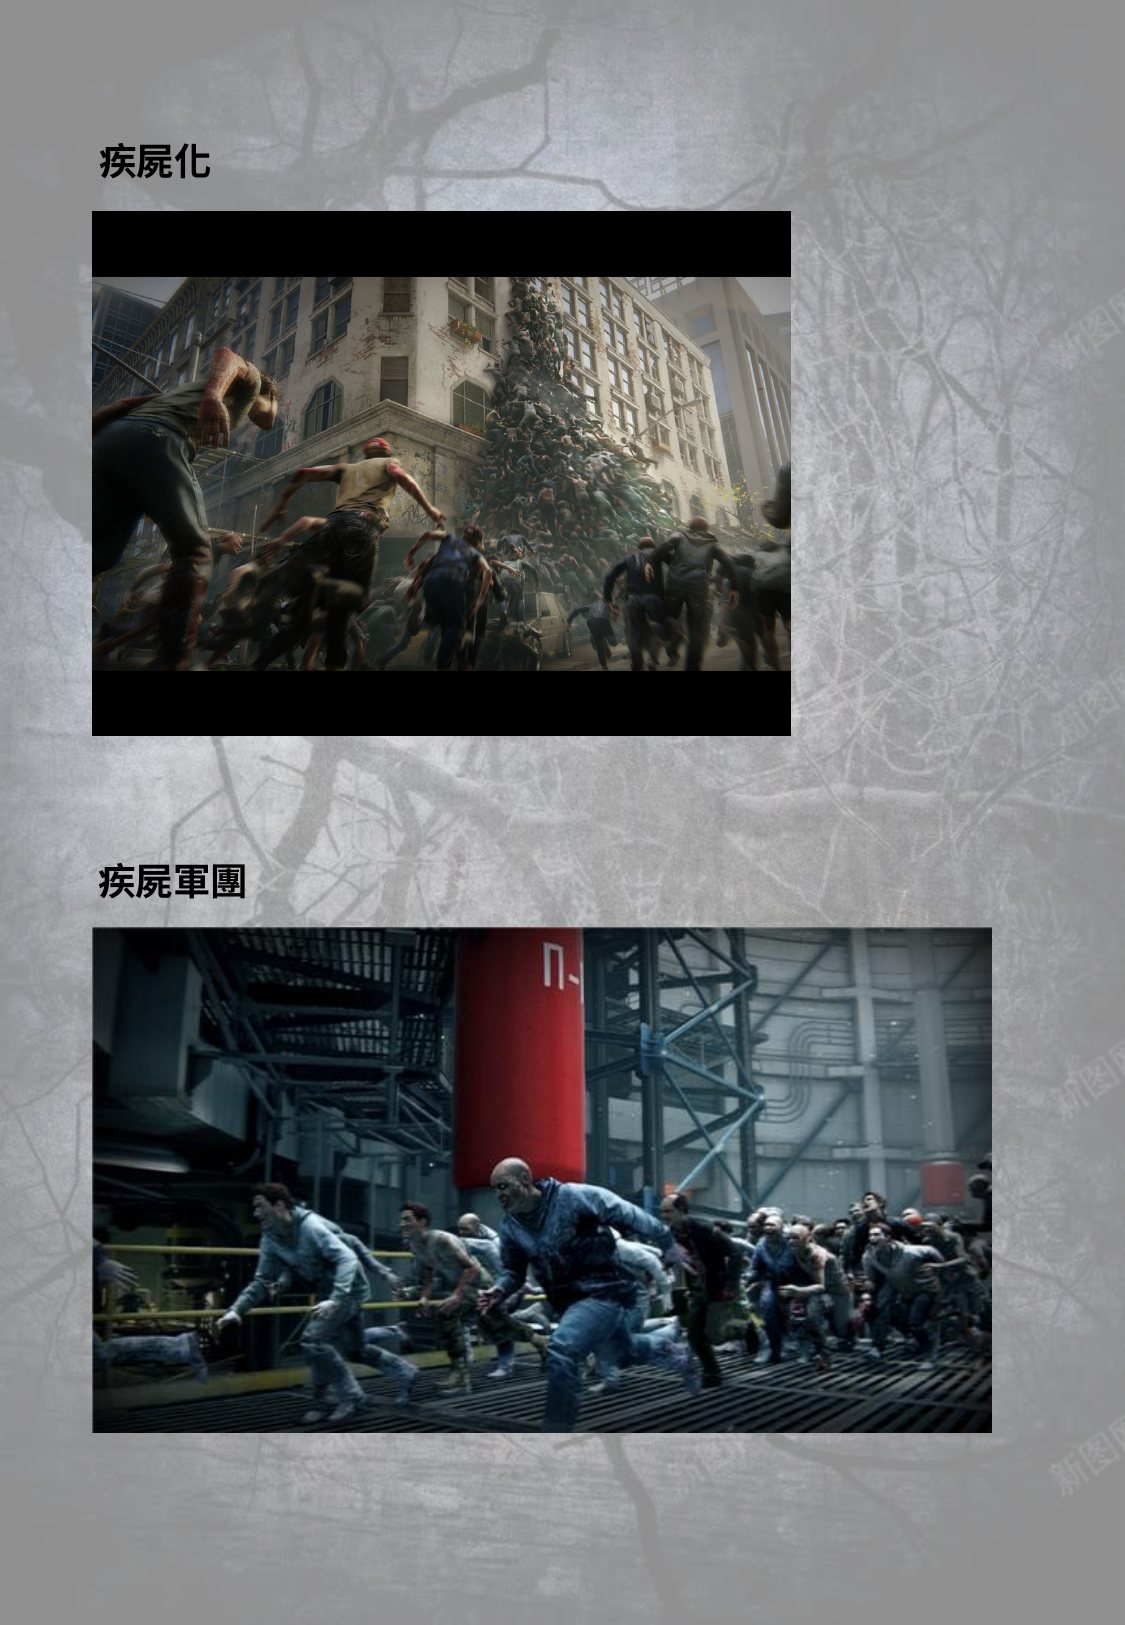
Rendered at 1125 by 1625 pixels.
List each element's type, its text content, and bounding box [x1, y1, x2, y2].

text_box 疾屍軍團 [40, 850, 1042, 911]
picture [92, 927, 992, 1433]
picture [92, 211, 791, 736]
text_box 疾屍化 [41, 130, 1043, 191]
